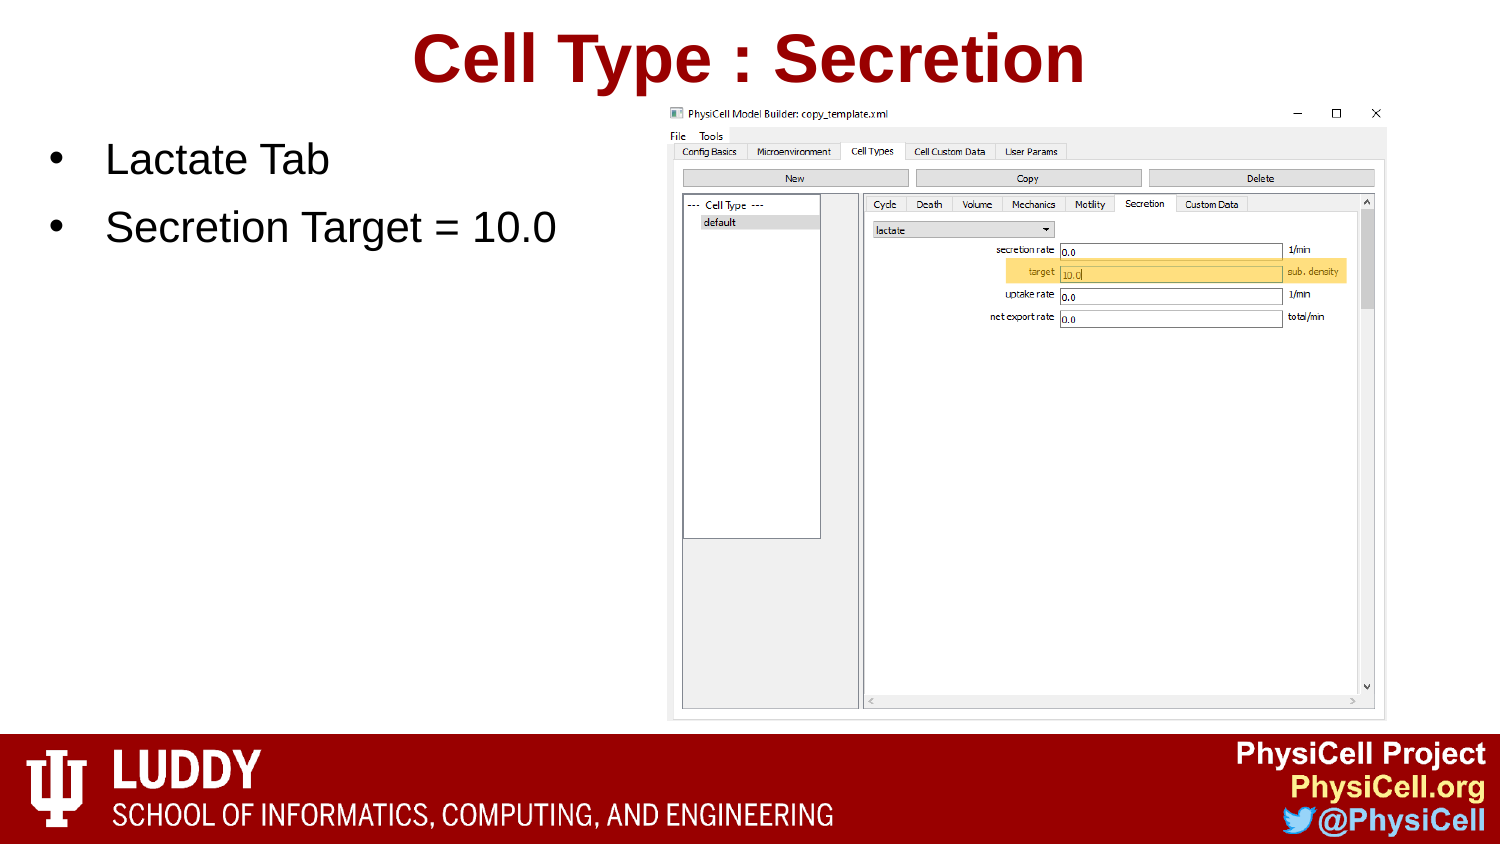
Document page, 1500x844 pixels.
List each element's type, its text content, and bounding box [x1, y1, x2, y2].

picture [0, 739, 1500, 844]
picture [667, 105, 1387, 721]
list Lactate Tab Secretion Target = 10.0 [0, 123, 1500, 739]
title Cell Type : Secretion [0, 0, 1500, 121]
